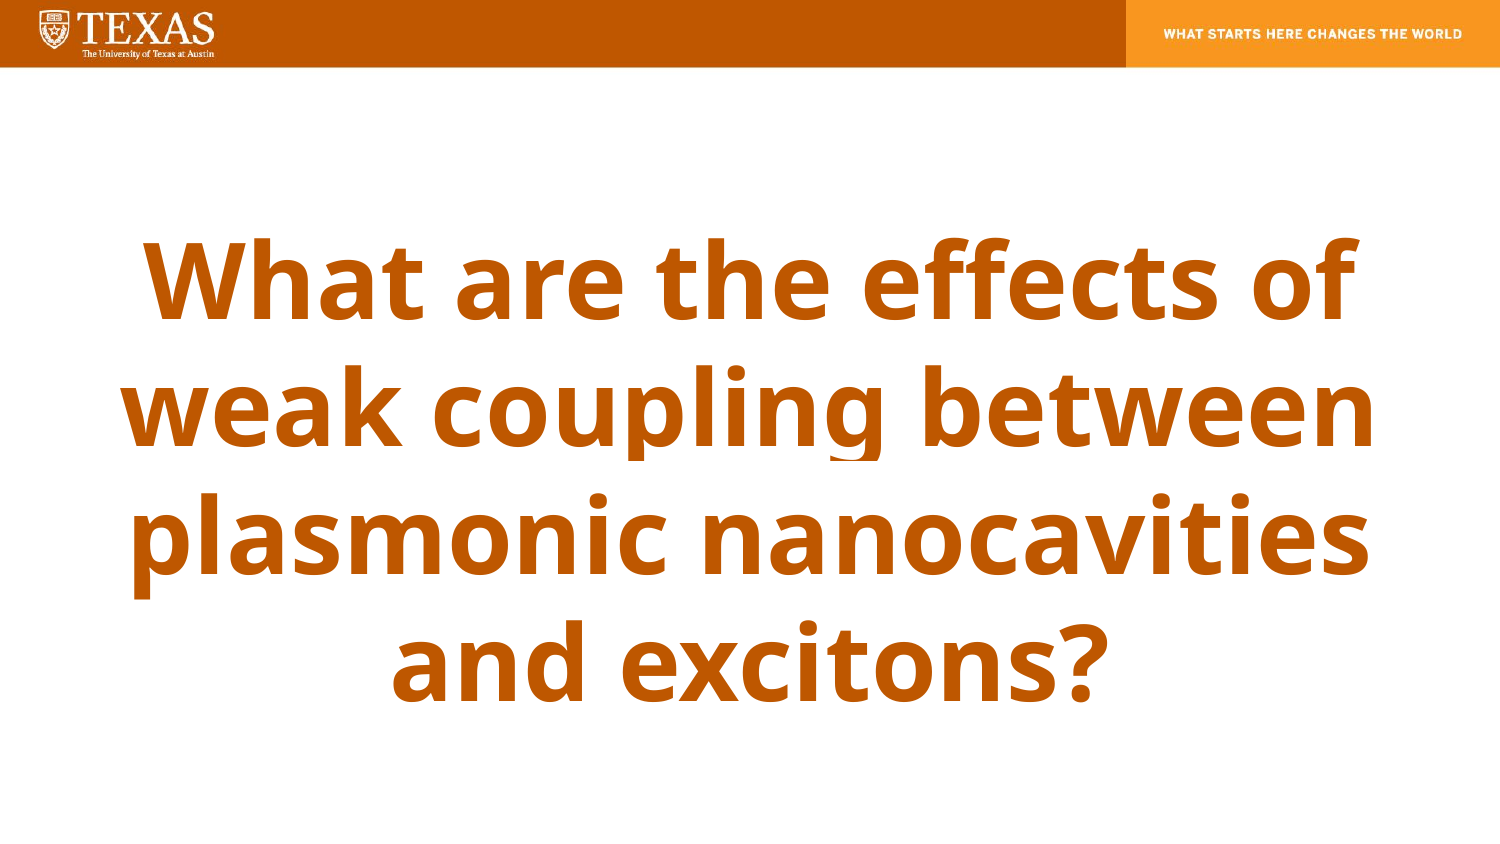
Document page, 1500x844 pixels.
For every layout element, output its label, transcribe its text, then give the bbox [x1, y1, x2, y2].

picture [0, 0, 1500, 844]
list What are the effects of weak coupling between plasmonic nanocavities and excitons? [51, 205, 1449, 639]
